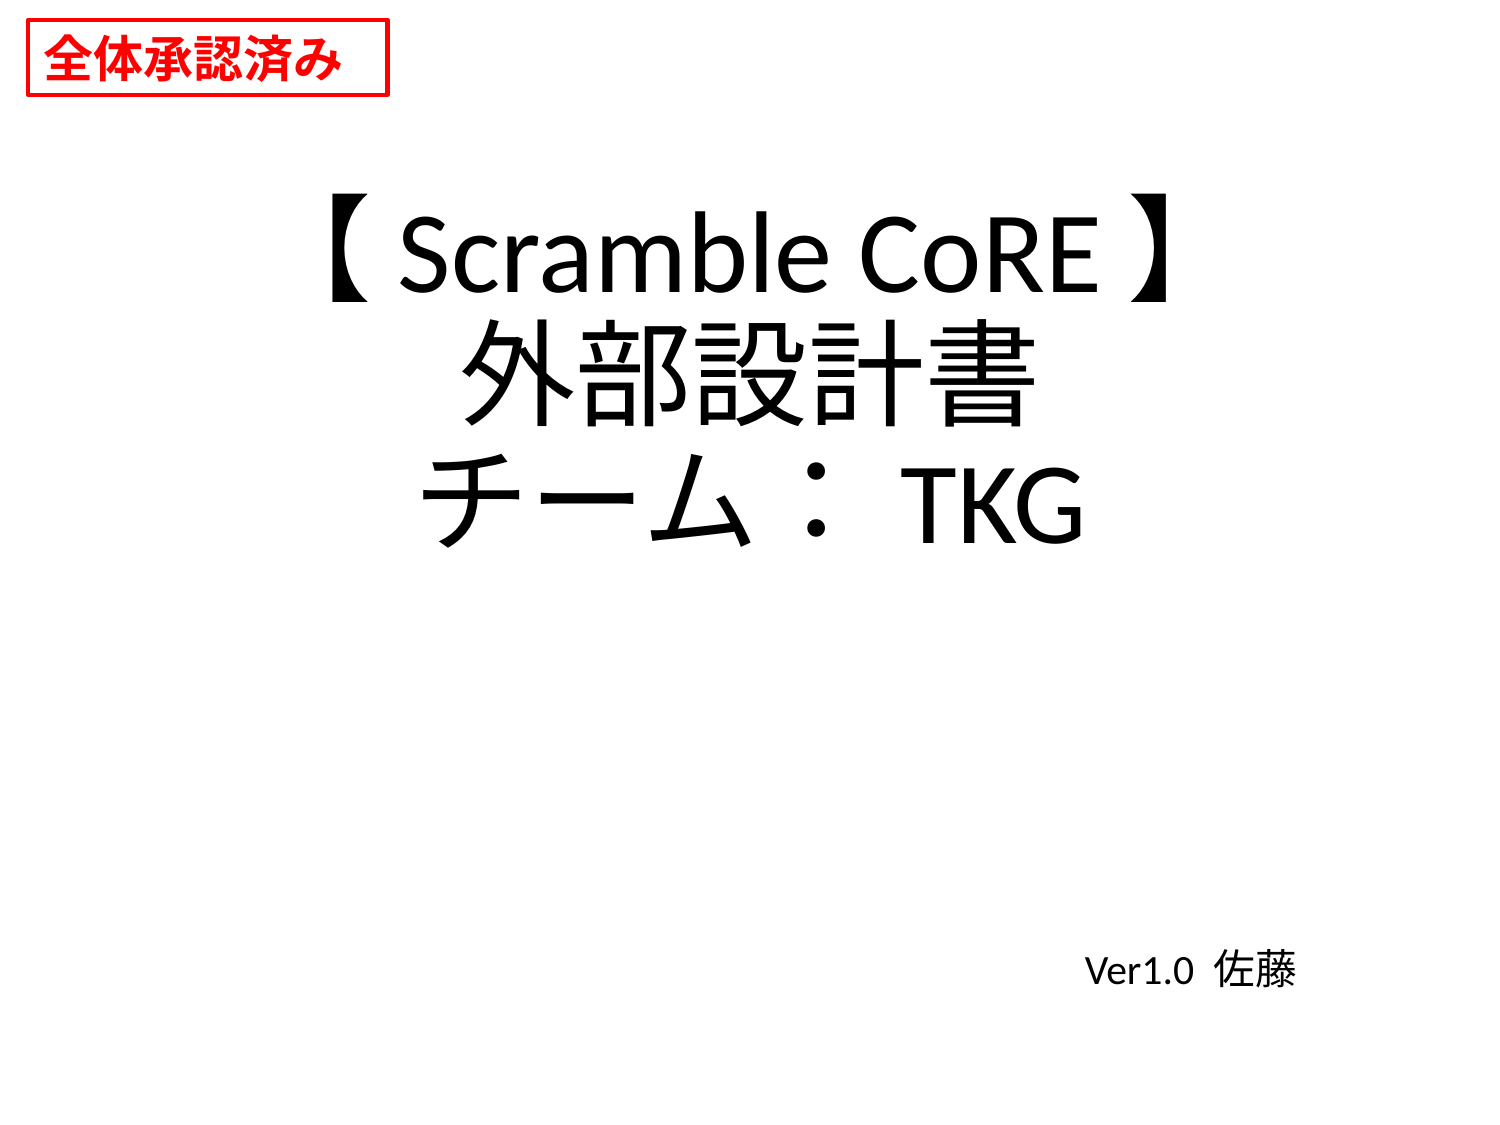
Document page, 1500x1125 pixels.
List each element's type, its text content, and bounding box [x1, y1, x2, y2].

title 【Scramble CoRE】 外部設計書 チーム：TKG [112, 184, 1388, 576]
subtitle Ver1.0 佐藤 [187, 940, 1313, 1030]
text_box 全体承認済み [28, 19, 388, 95]
